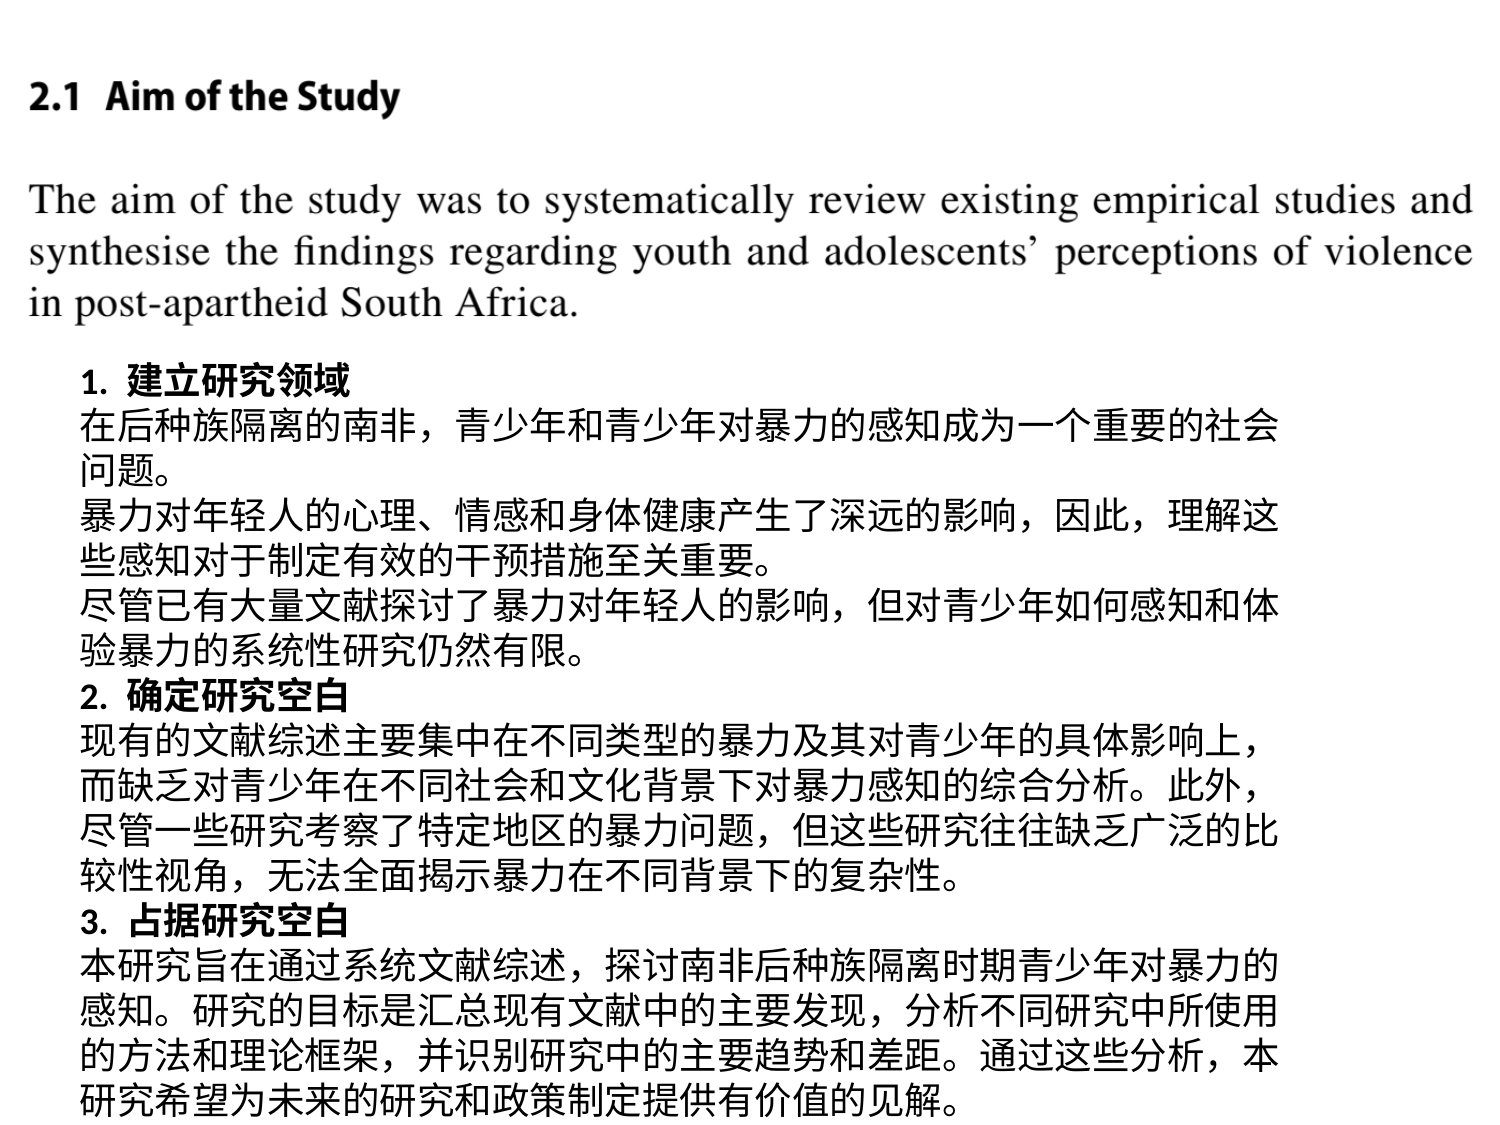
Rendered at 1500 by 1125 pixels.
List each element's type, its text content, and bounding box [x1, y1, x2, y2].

text_box 1. 建立研究领域 在后种族隔离的南非，青少年和青少年对暴力的感知成为一个重要的社会问题。 暴力对年轻人的心理、情感和身体健康产生了深远的影响，因此，理解这些感知对于制定有效的干预措施至关重要。 尽管已有大量文献探讨了暴力对年轻人的影响，但对青少年如何感知和体验暴力的系统性研究仍然有限。 2. 确定研究空白 现有的文献综述主要集中在不同类型的暴力及其对青少年的具体影响上，而缺乏对青少年在不同社会和文化背景下对暴力感知的综合分析。此外，尽管一些研究考察了特定地区的暴力问题，但这些研究往往缺乏广泛的比较性视角，无法全面揭示暴力在不同背景下的复杂性。 3. 占据研究空白 本研究旨在通过系统文献综述，探讨南非后种族隔离时期青少年对暴力的感知。研究的目标是汇总现有文献中的主要发现，分析不同研究中所使用的方法和理论框架，并识别研究中的主要趋势和差距。通过这些分析，本研究希望为未来的研究和政策制定提供有价值的见解。 [64, 397, 1306, 1125]
picture [0, 18, 1500, 389]
